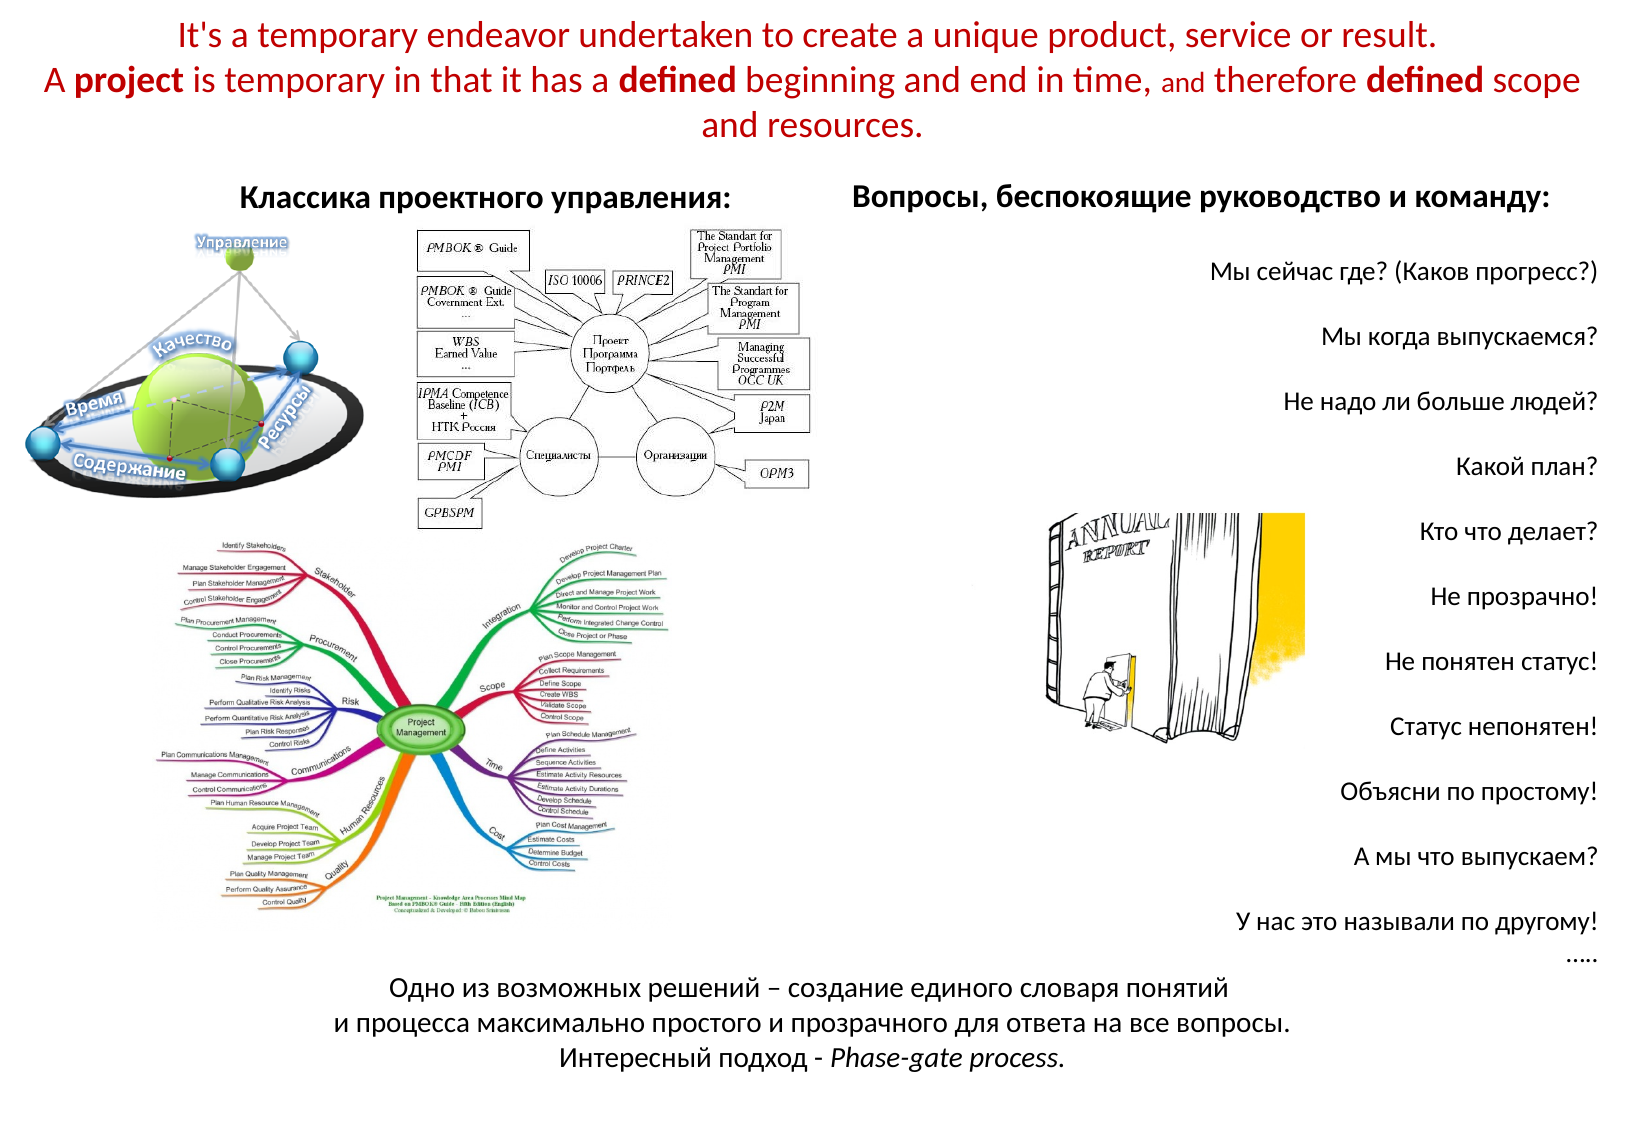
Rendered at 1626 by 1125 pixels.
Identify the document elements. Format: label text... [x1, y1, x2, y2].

text_box Вопросы, беспокоящие руководство и команду: Мы сейчас где? (Каков прогресс?) Мы когда выпускаемся? Не надо ли больше людей? Какой план? Кто что делает? Не прозрачно! Не понятен статус! Статус непонятен! Объясни по простому! А мы что выпускаем? У нас это называли по другому! ….. [837, 166, 1614, 960]
text_box Классика проектного управления: [70, 167, 748, 223]
text_box It's a temporary endeavor undertaken to create a unique product, service or result. A project is temporary in that it has a defined beginning and end in time, and therefore defined scope and resources. [0, 2, 1625, 153]
picture [25, 220, 364, 515]
text_box Одно из возможных решений – создание единого словаря понятий и процесса максимально простого и прозрачного для ответа на все вопросы. Интересный подход - Phase-gate process. [0, 960, 1625, 1081]
picture [152, 537, 672, 931]
picture [971, 500, 1314, 754]
picture [408, 220, 821, 536]
